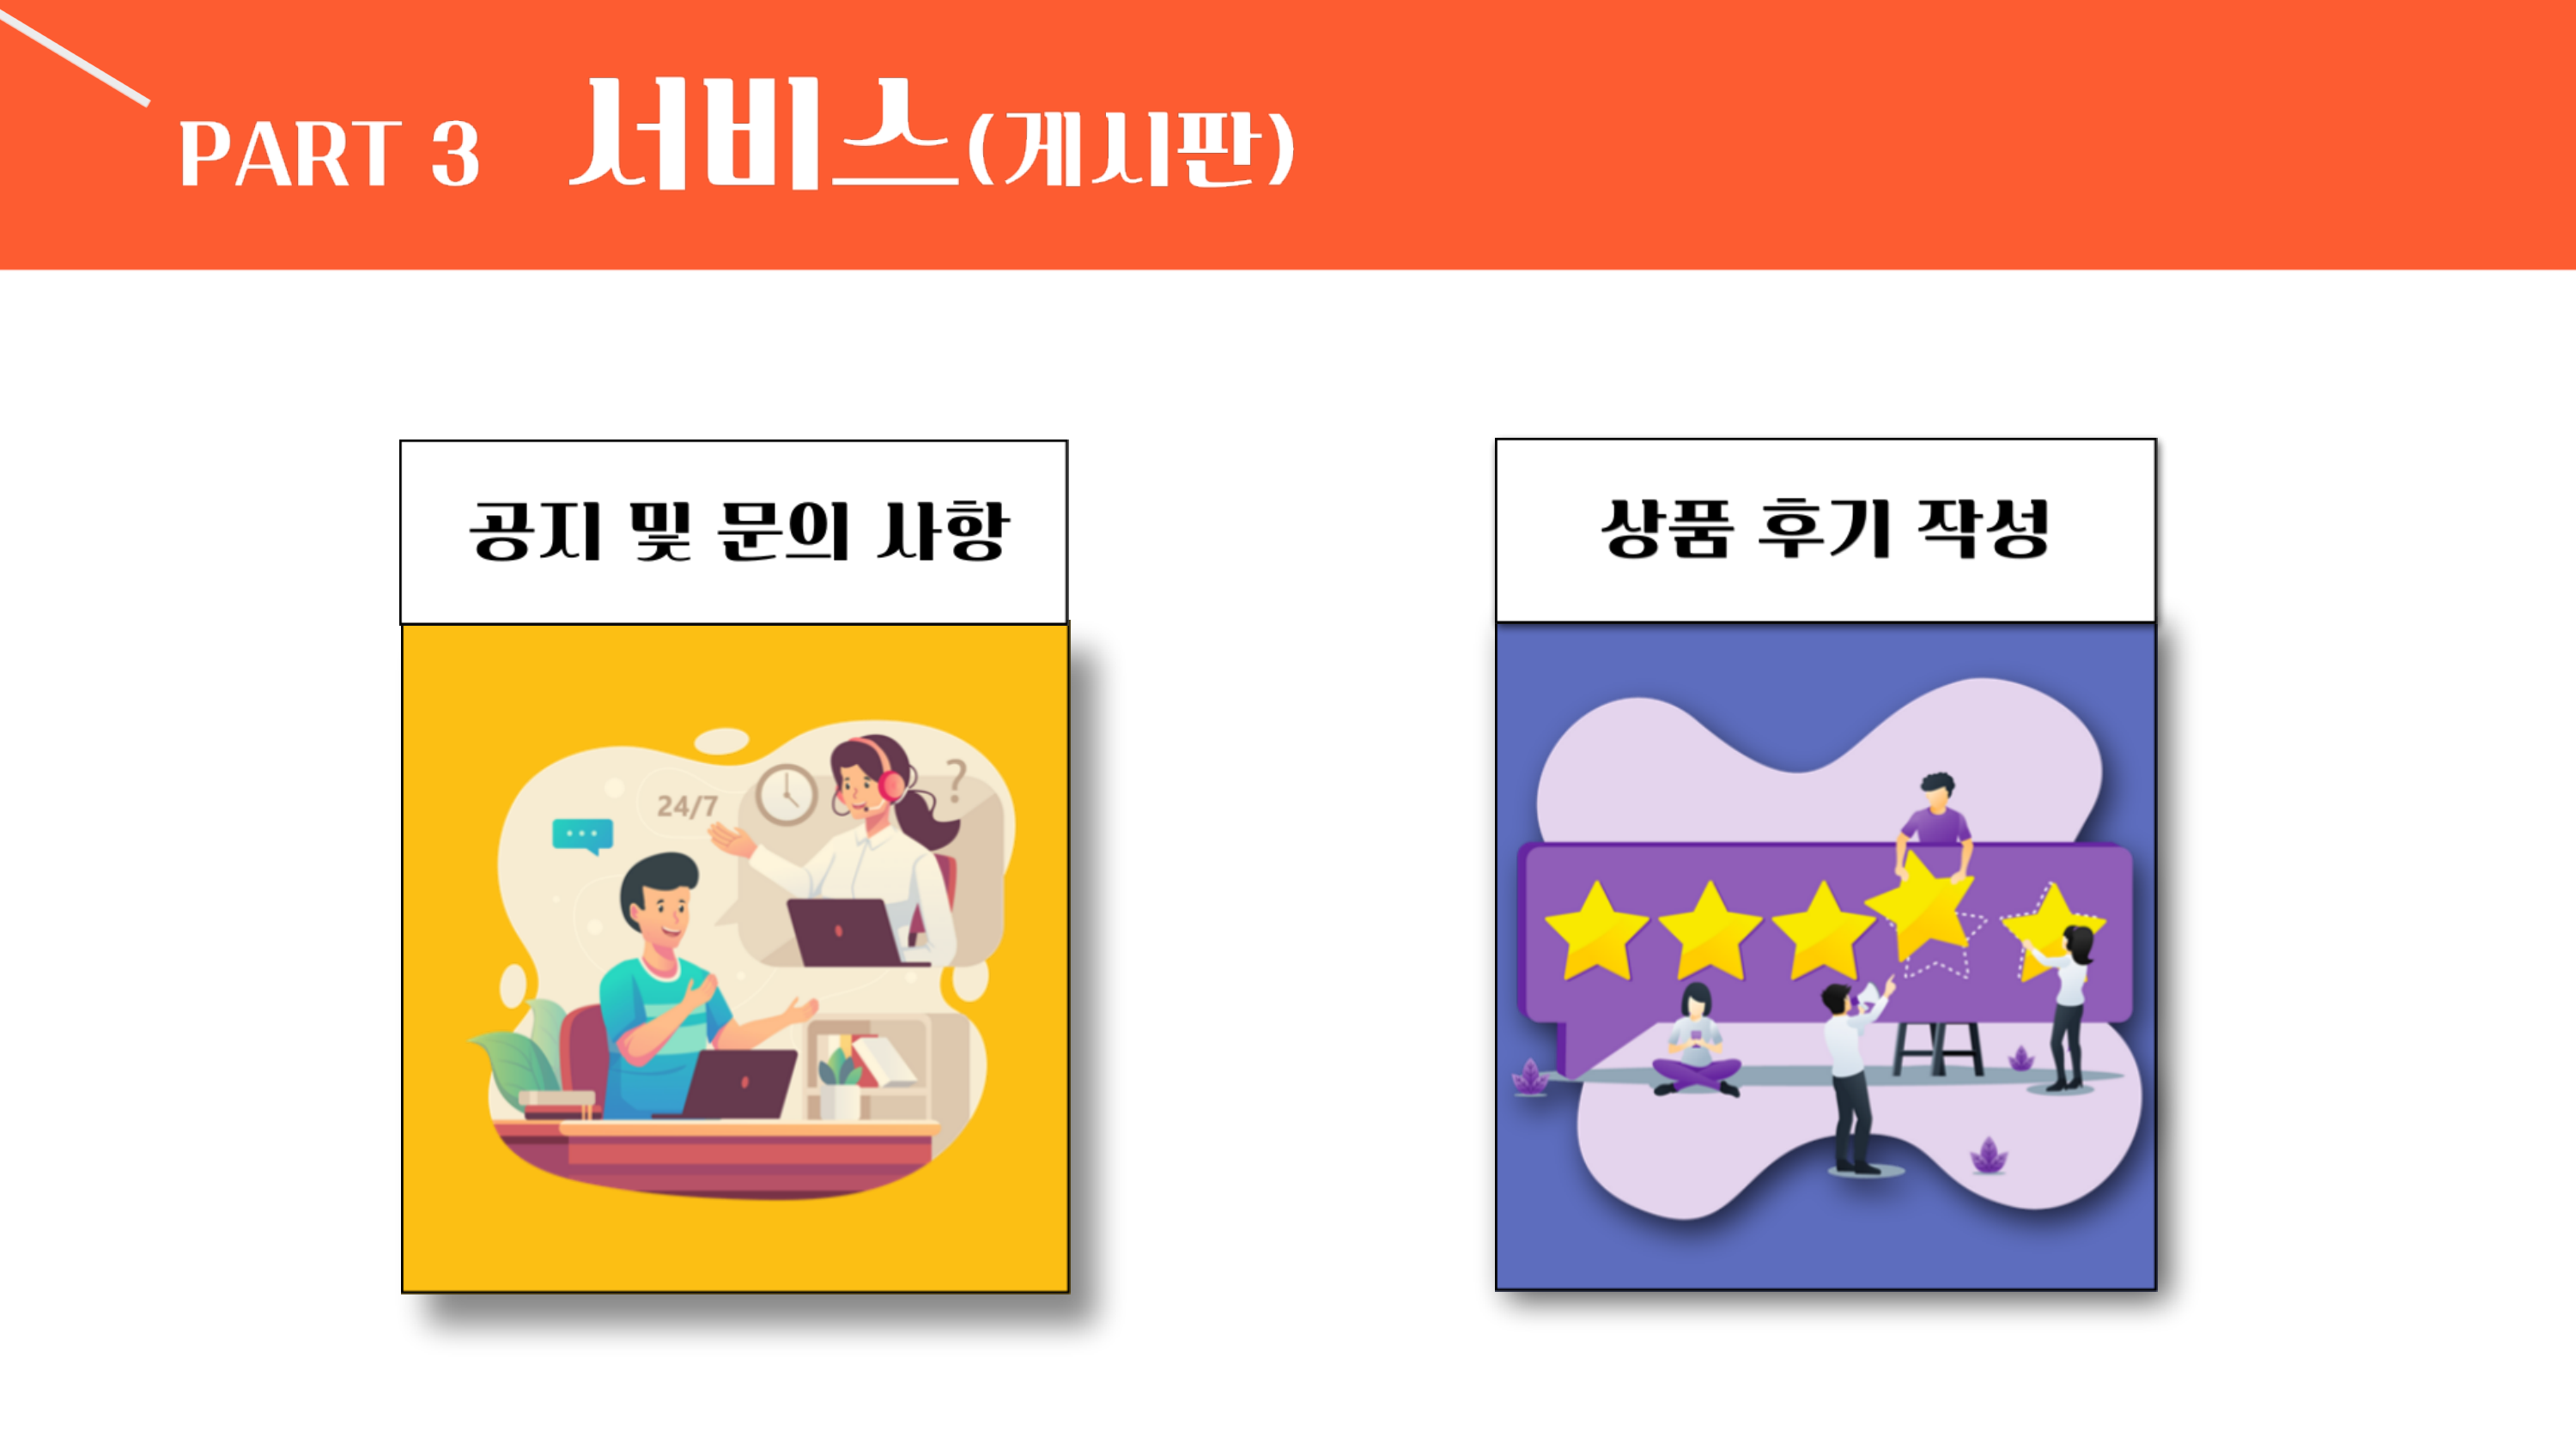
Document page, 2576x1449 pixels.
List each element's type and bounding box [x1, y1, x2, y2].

text_box [1494, 1285, 2158, 1292]
picture [93, 289, 2500, 1449]
text_box [0, 53, 162, 64]
text_box [367, 440, 1113, 1295]
picture [19, 8, 1376, 258]
text_box [1493, 772, 2158, 1280]
text_box [0, 0, 2576, 271]
